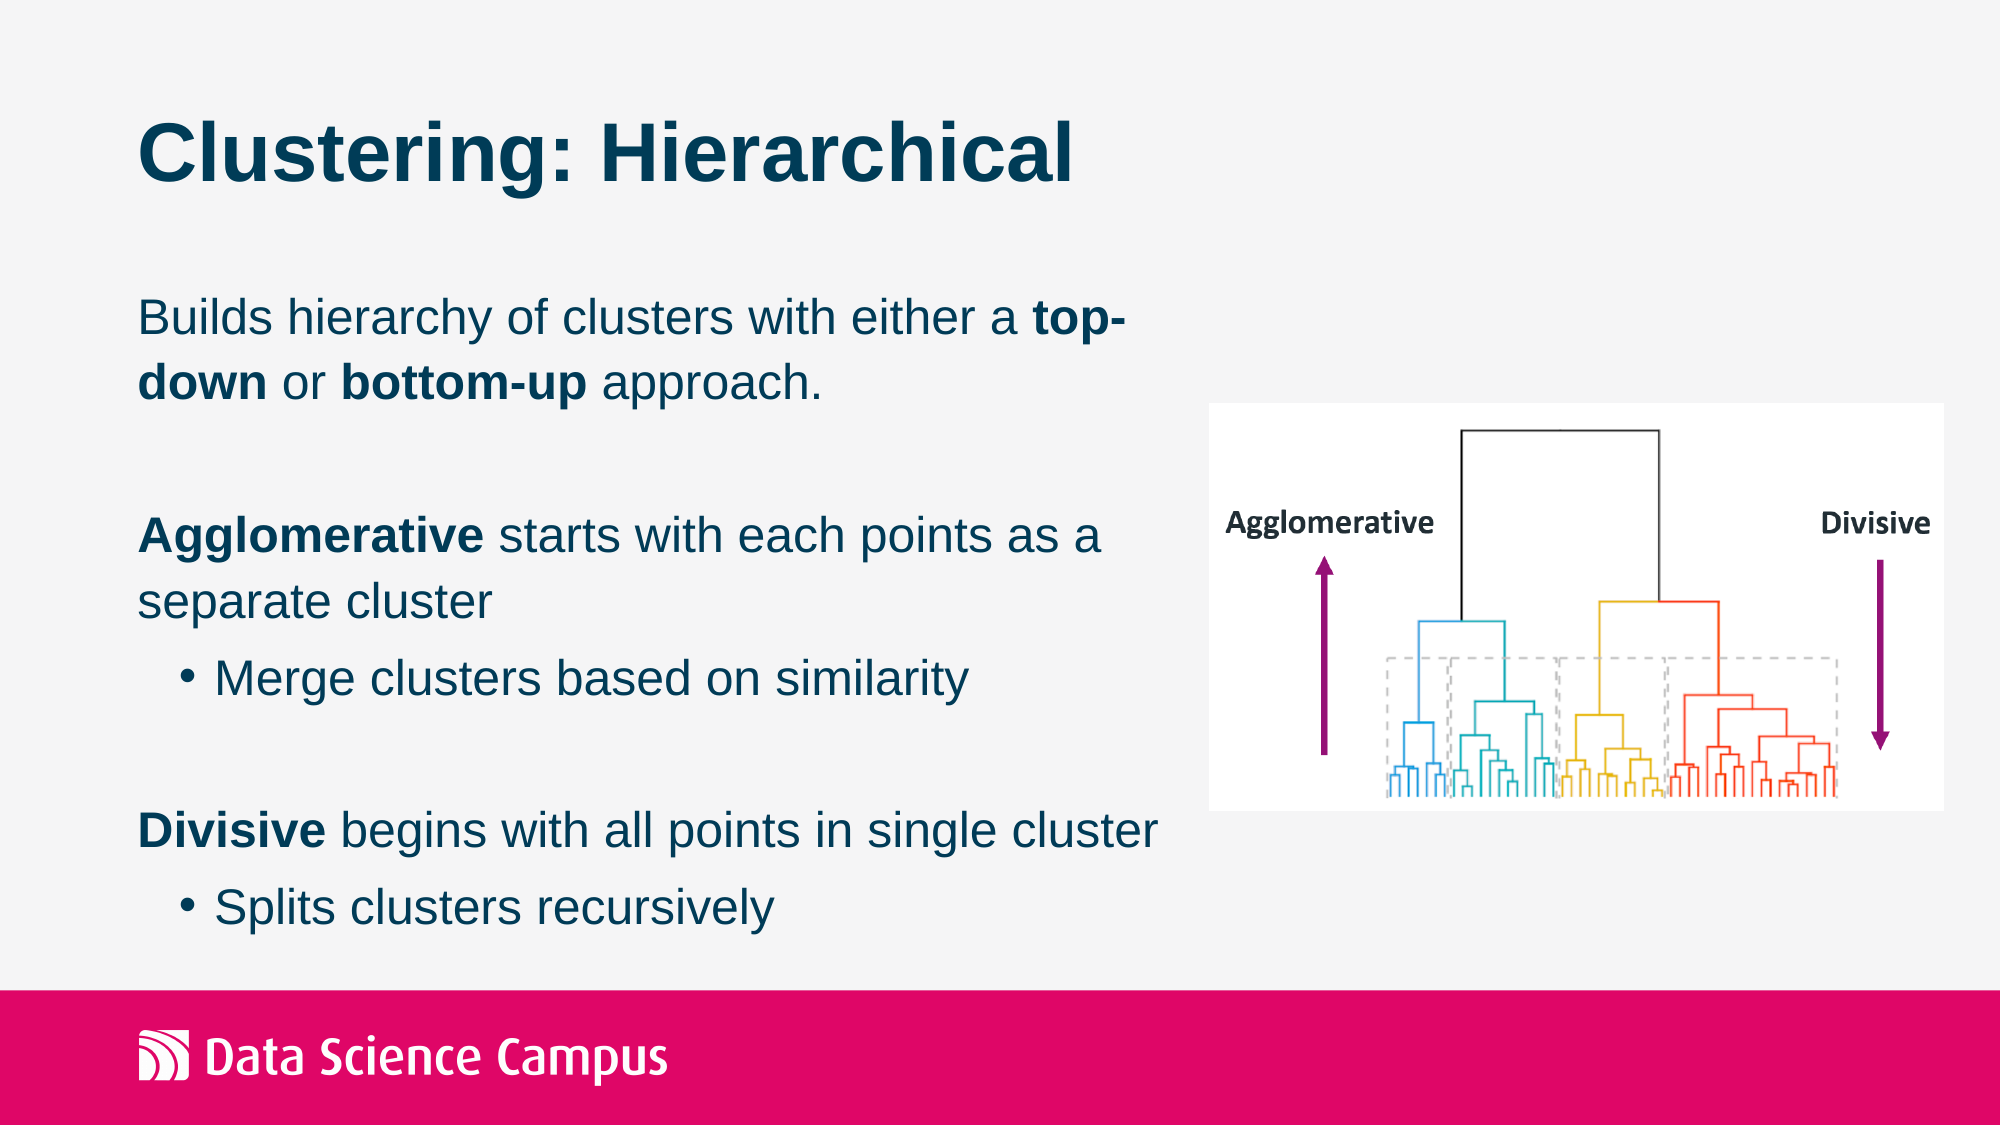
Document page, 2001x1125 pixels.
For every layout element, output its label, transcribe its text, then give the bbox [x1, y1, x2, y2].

picture [139, 1030, 667, 1086]
picture [1209, 403, 1944, 811]
list Builds hierarchy of clusters with either a top-down or bottom-up approach. Agglomerative starts with each points as a separate cluster Merge clusters based on similarity Divisive begins with all points in single cluster Splits clusters recursively [137, 278, 1176, 936]
title Clustering: Hierarchical [137, 105, 1117, 202]
